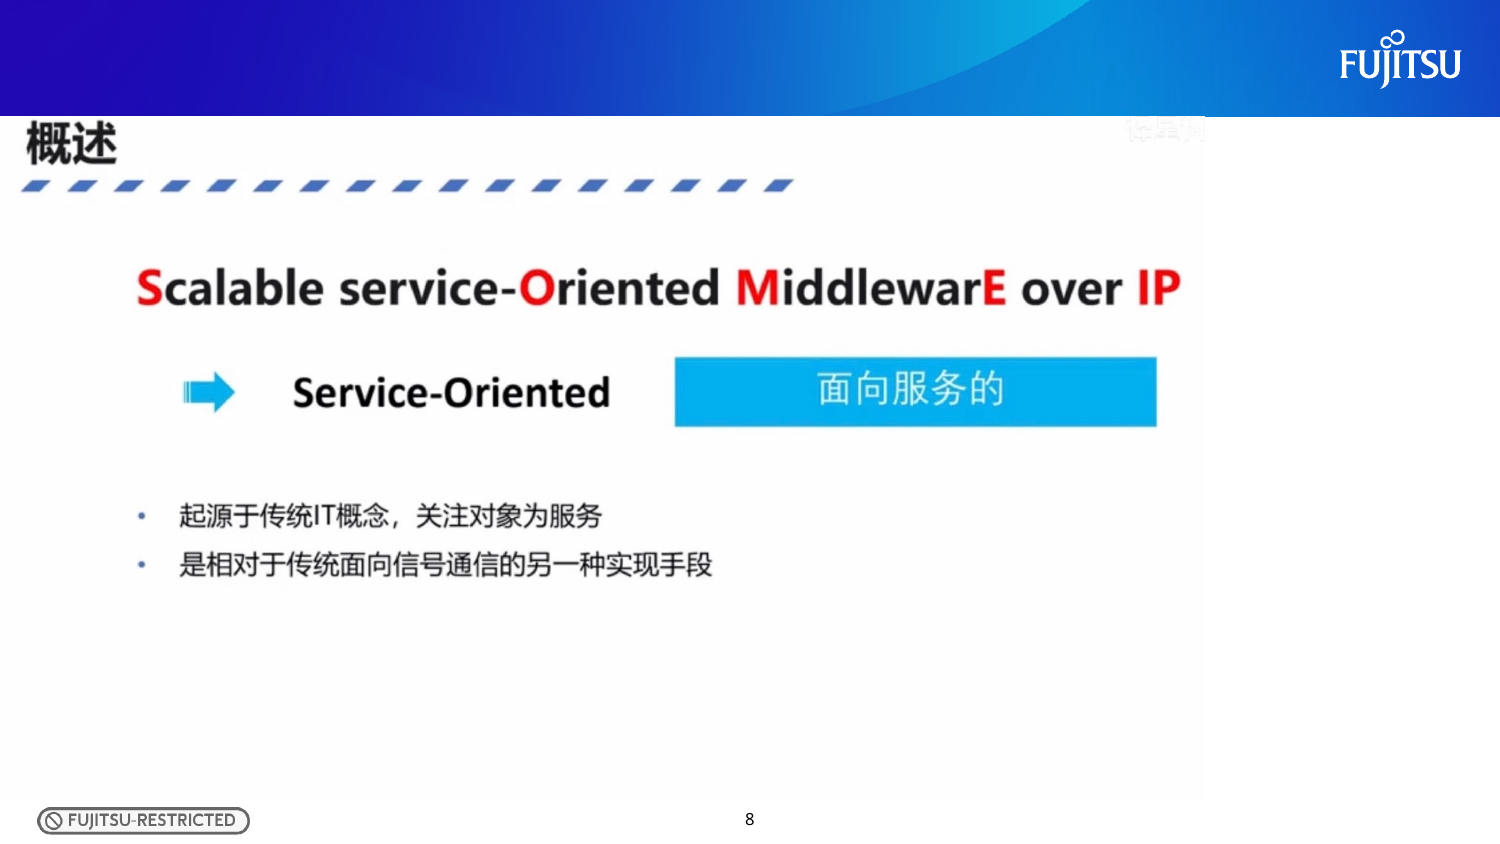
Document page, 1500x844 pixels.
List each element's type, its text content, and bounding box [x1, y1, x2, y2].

slide_number 8 [705, 810, 795, 831]
picture [37, 807, 250, 835]
picture [0, 0, 1206, 800]
